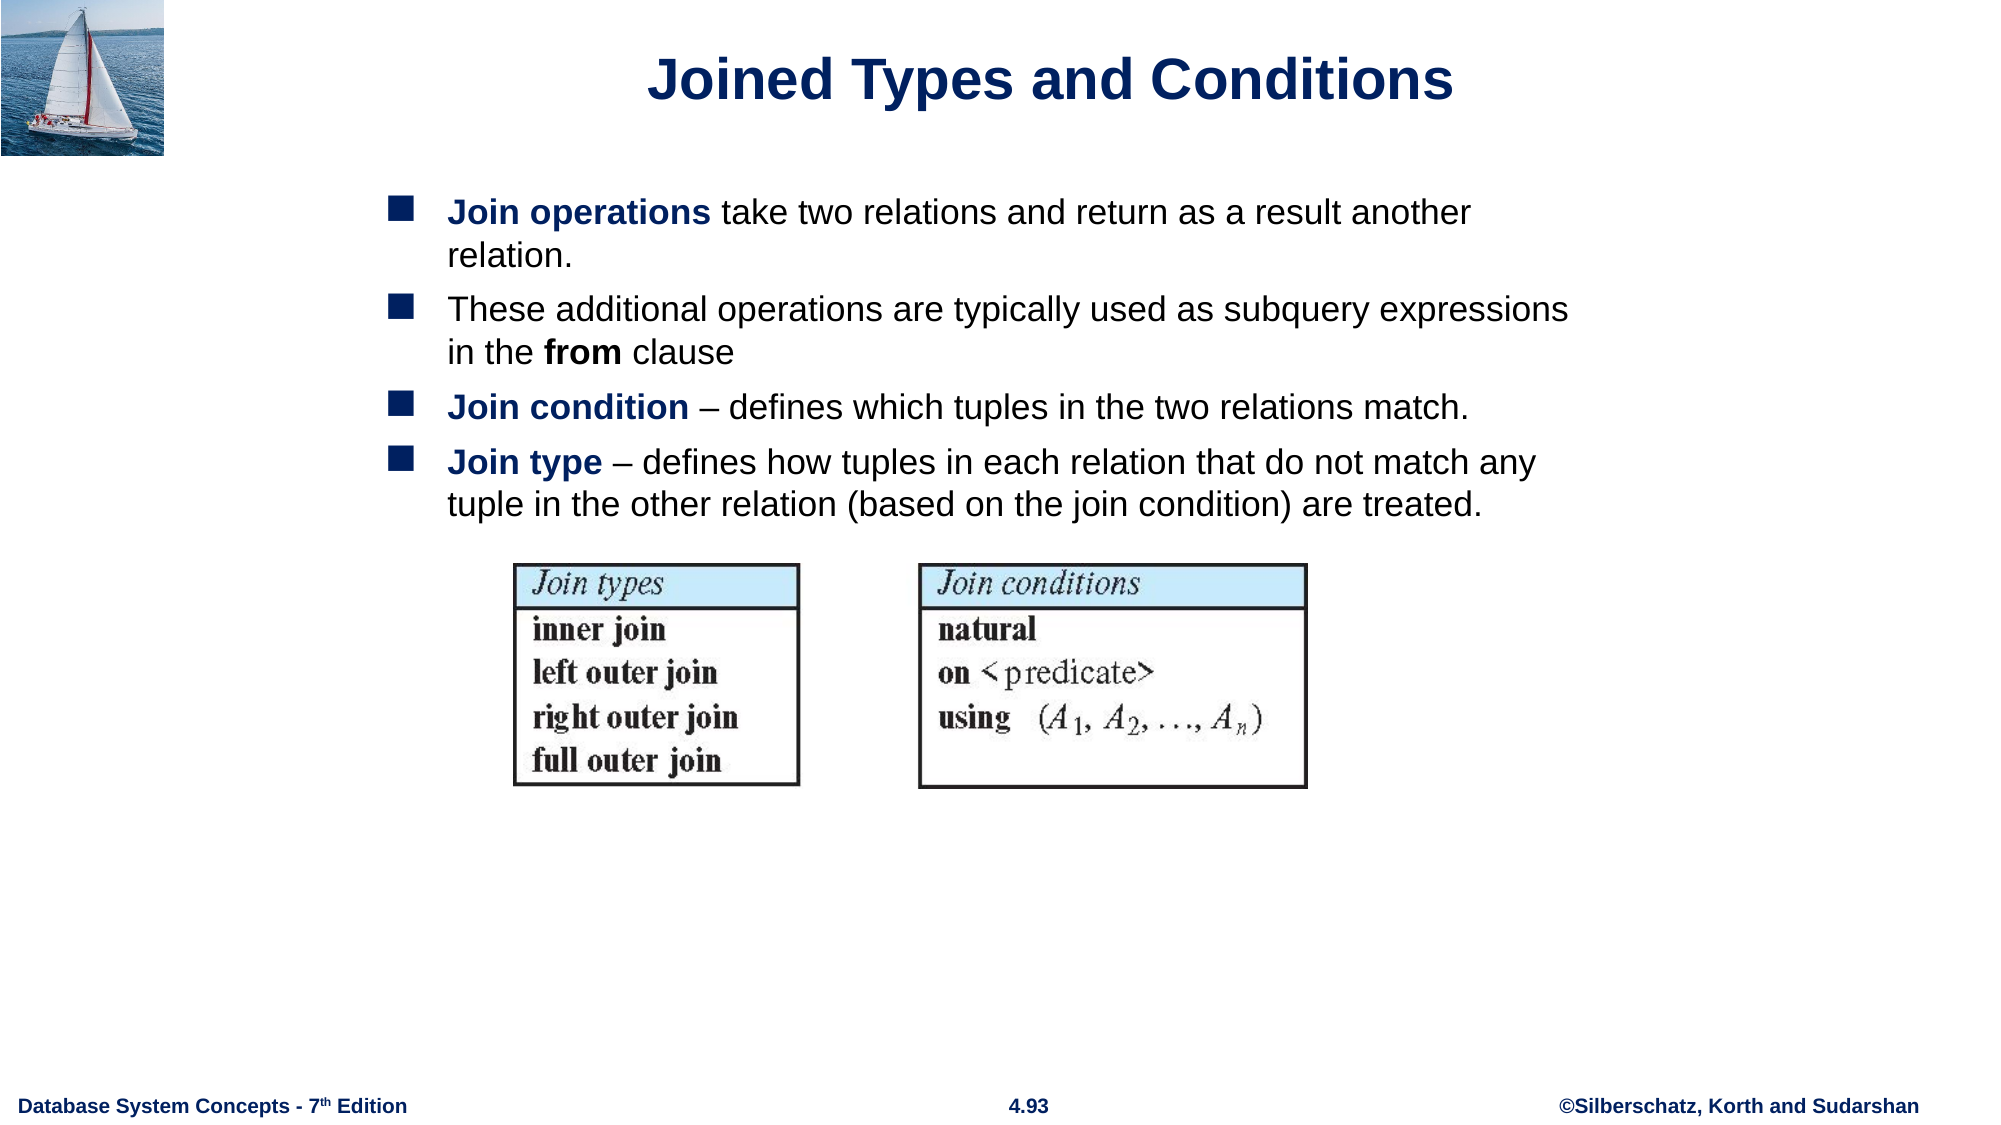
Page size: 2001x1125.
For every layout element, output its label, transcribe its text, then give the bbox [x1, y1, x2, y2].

picture [1, 0, 164, 156]
list Join operations take two relations and return as a result another relation. These additional operations are typically used as subquery expressions in the from clause Join condition – defines which tuples in the two relations match. Join type – defines how tuples in each relation that do not match any tuple in the other relation (based on the join condition) are treated. [376, 181, 1596, 550]
picture [513, 563, 1308, 789]
title Joined Types and Conditions [167, 18, 1935, 120]
